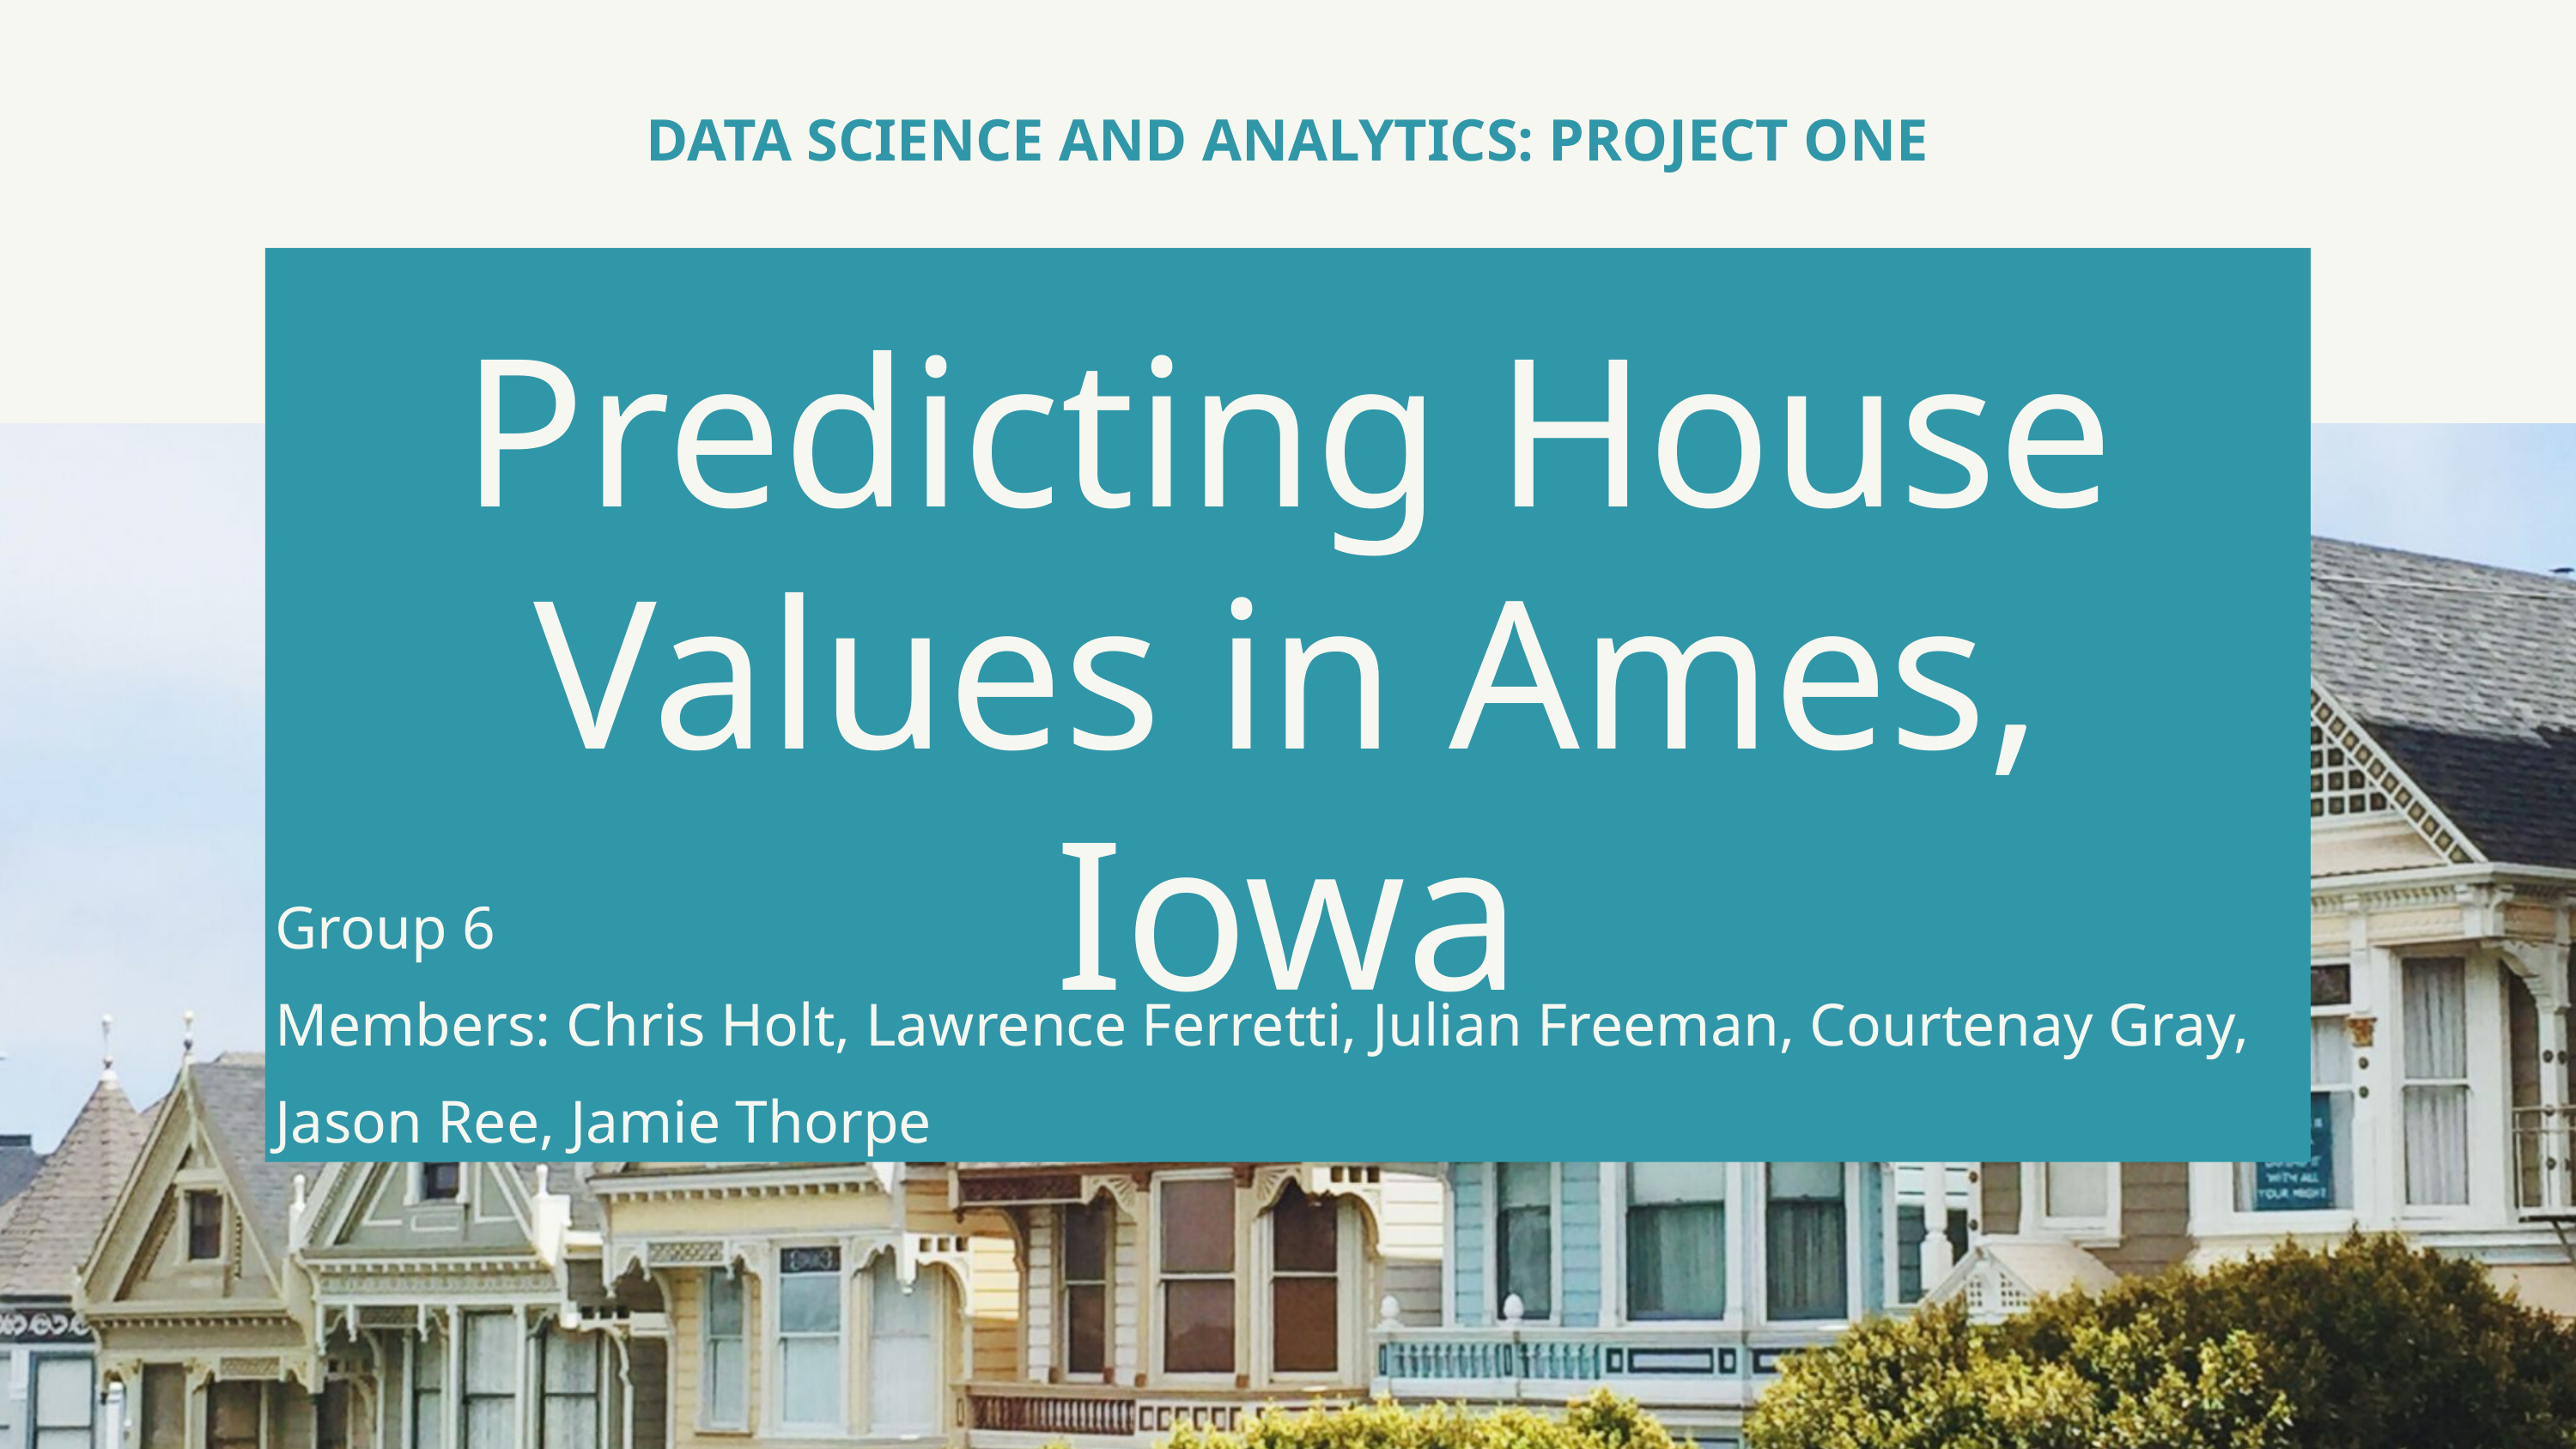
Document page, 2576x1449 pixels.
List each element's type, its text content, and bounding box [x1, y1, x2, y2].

text_box DATA SCIENCE AND ANALYTICS: PROJECT ONE [349, 88, 2226, 173]
picture [0, 423, 2576, 1449]
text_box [264, 247, 2312, 1162]
